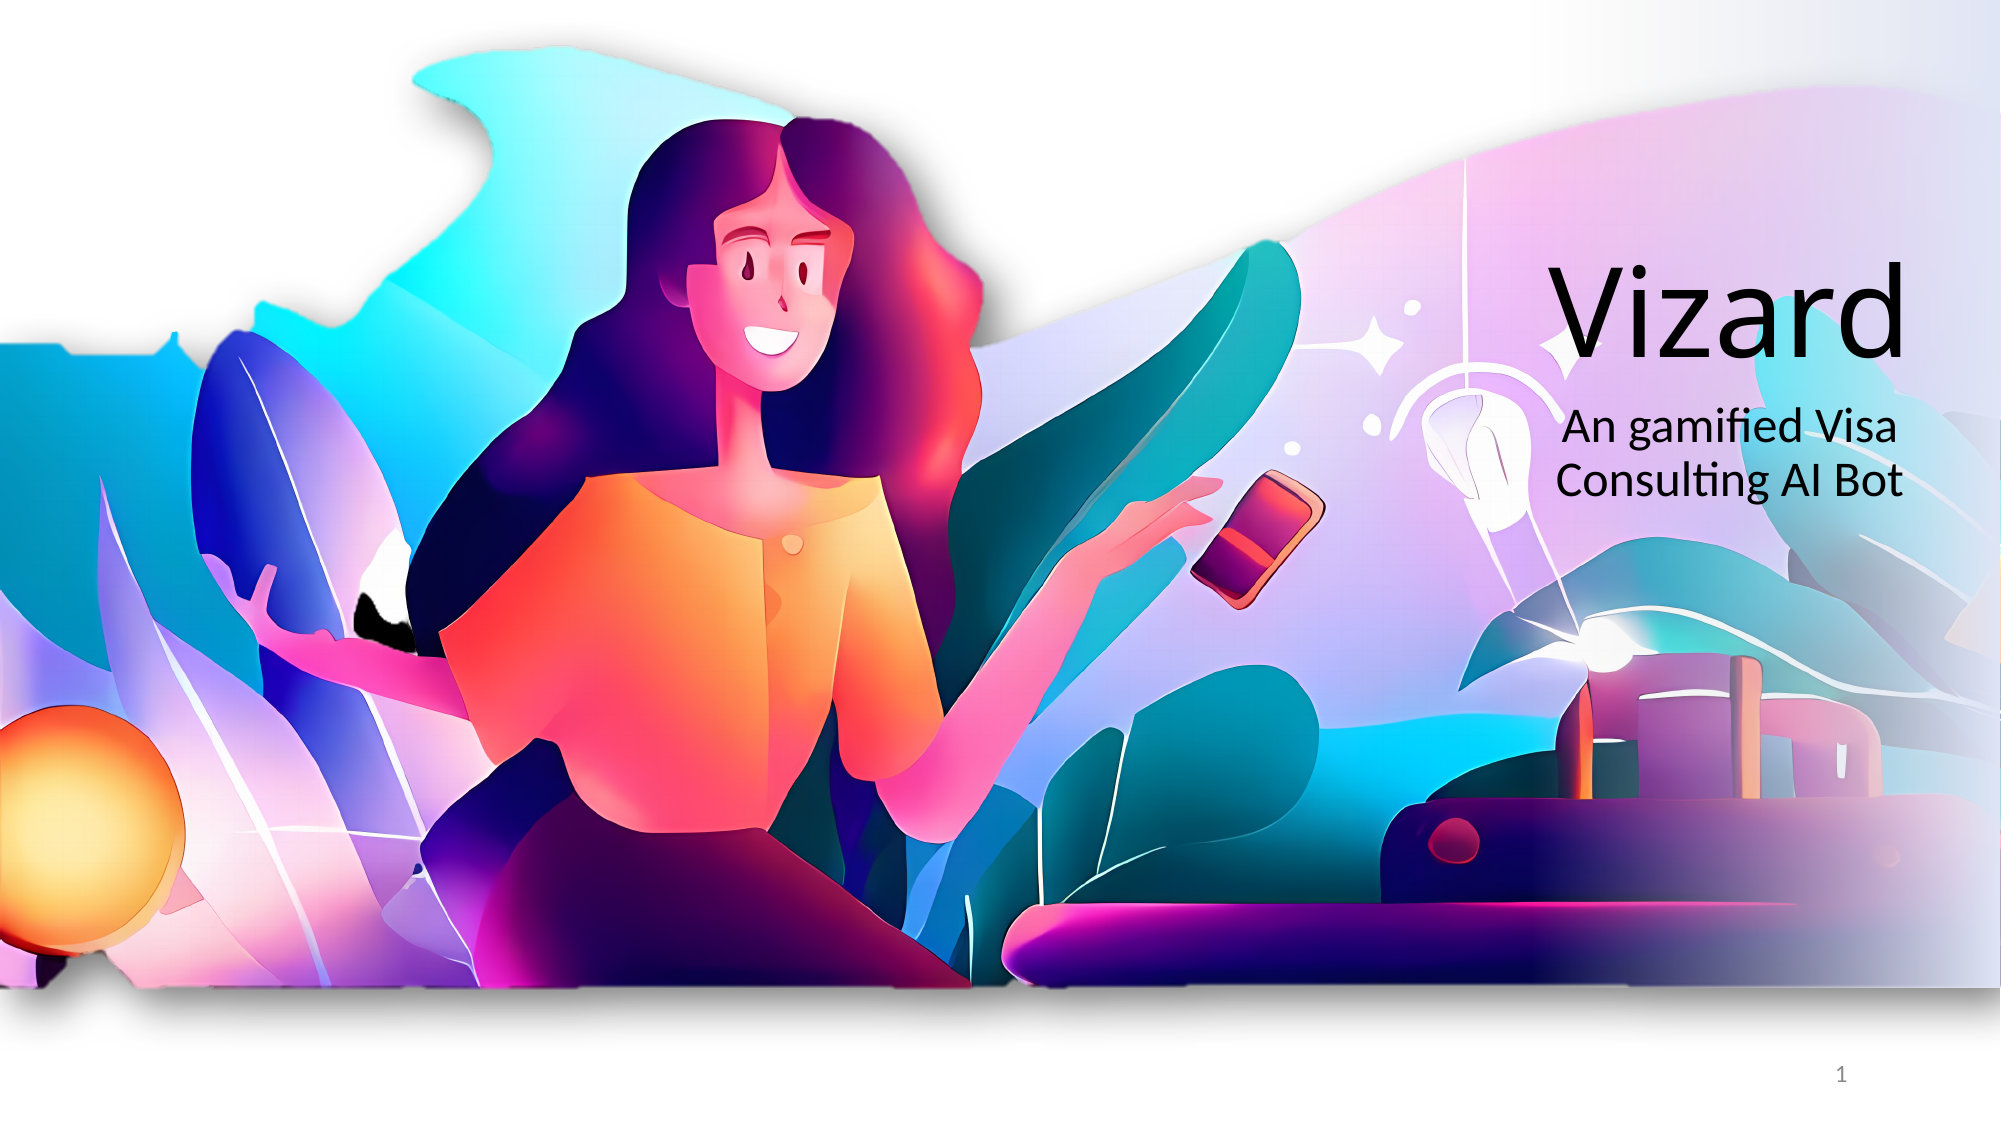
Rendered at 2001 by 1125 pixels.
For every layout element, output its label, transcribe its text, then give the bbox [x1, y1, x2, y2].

slide_number 1 [1412, 1042, 1863, 1103]
picture [0, 0, 2001, 1000]
